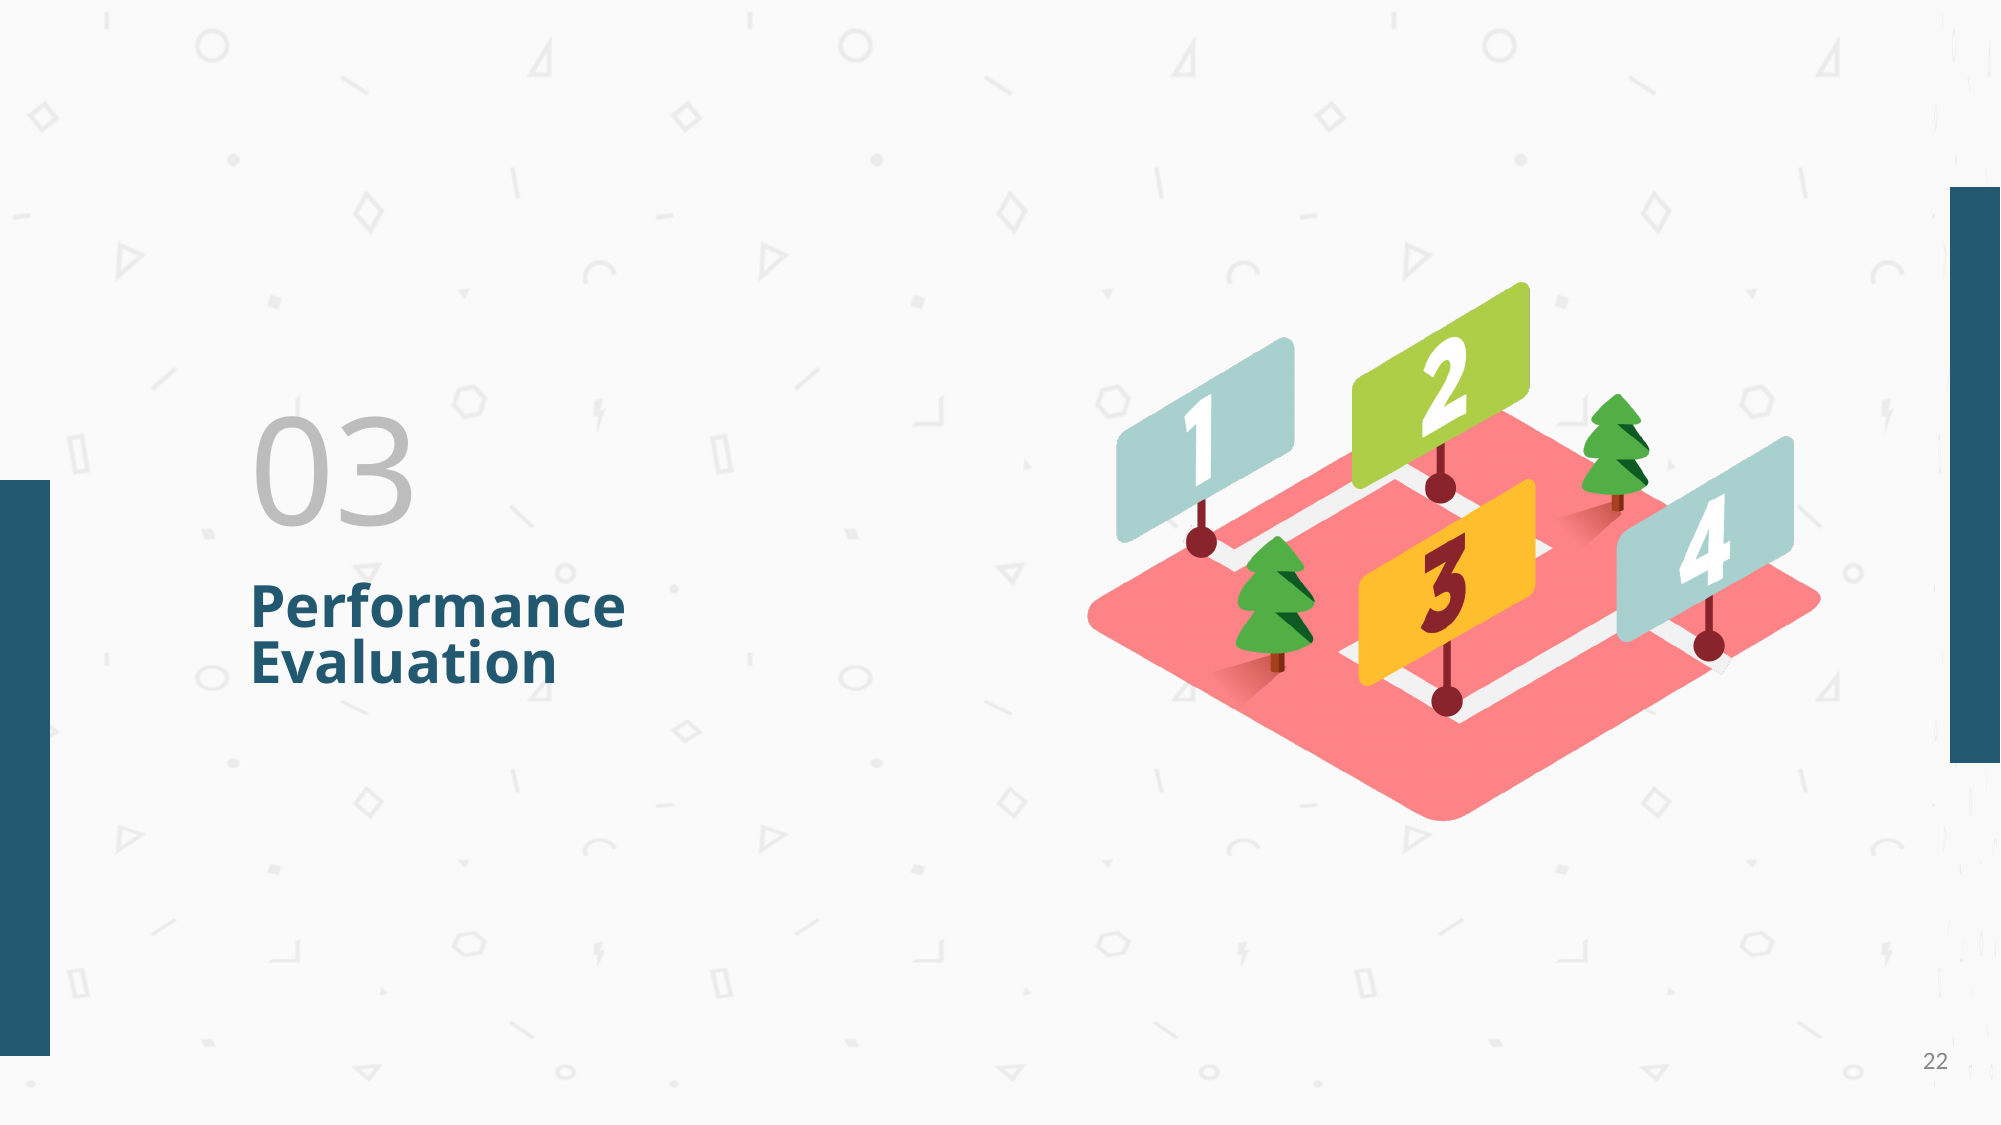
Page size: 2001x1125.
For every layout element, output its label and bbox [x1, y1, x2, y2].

picture [1055, 247, 1838, 835]
text_box [0, 0, 2000, 1125]
